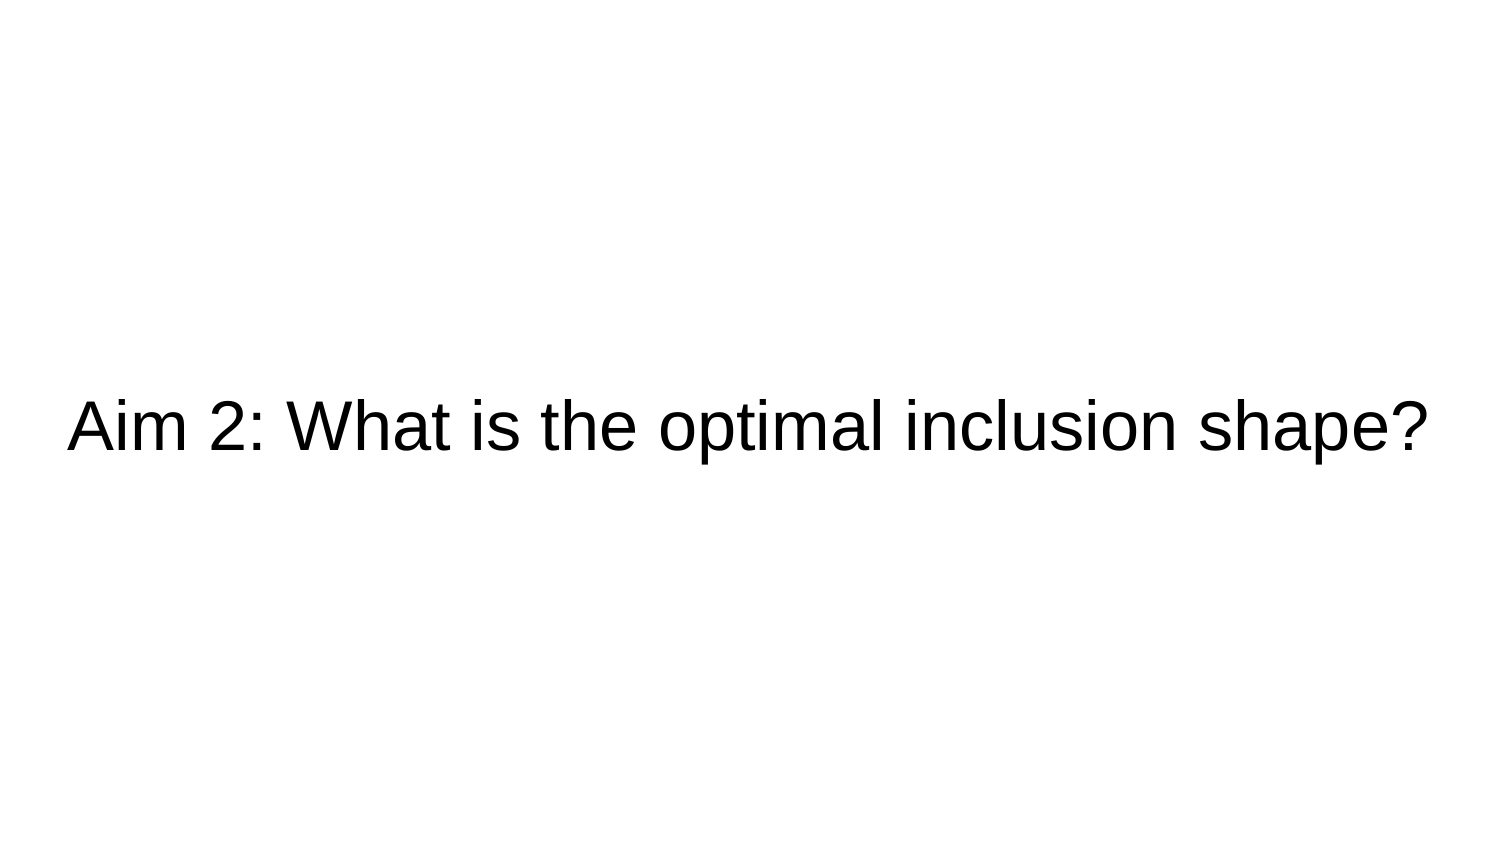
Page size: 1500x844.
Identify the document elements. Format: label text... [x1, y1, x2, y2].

title Aim 2: What is the optimal inclusion shape? [51, 352, 1449, 491]
